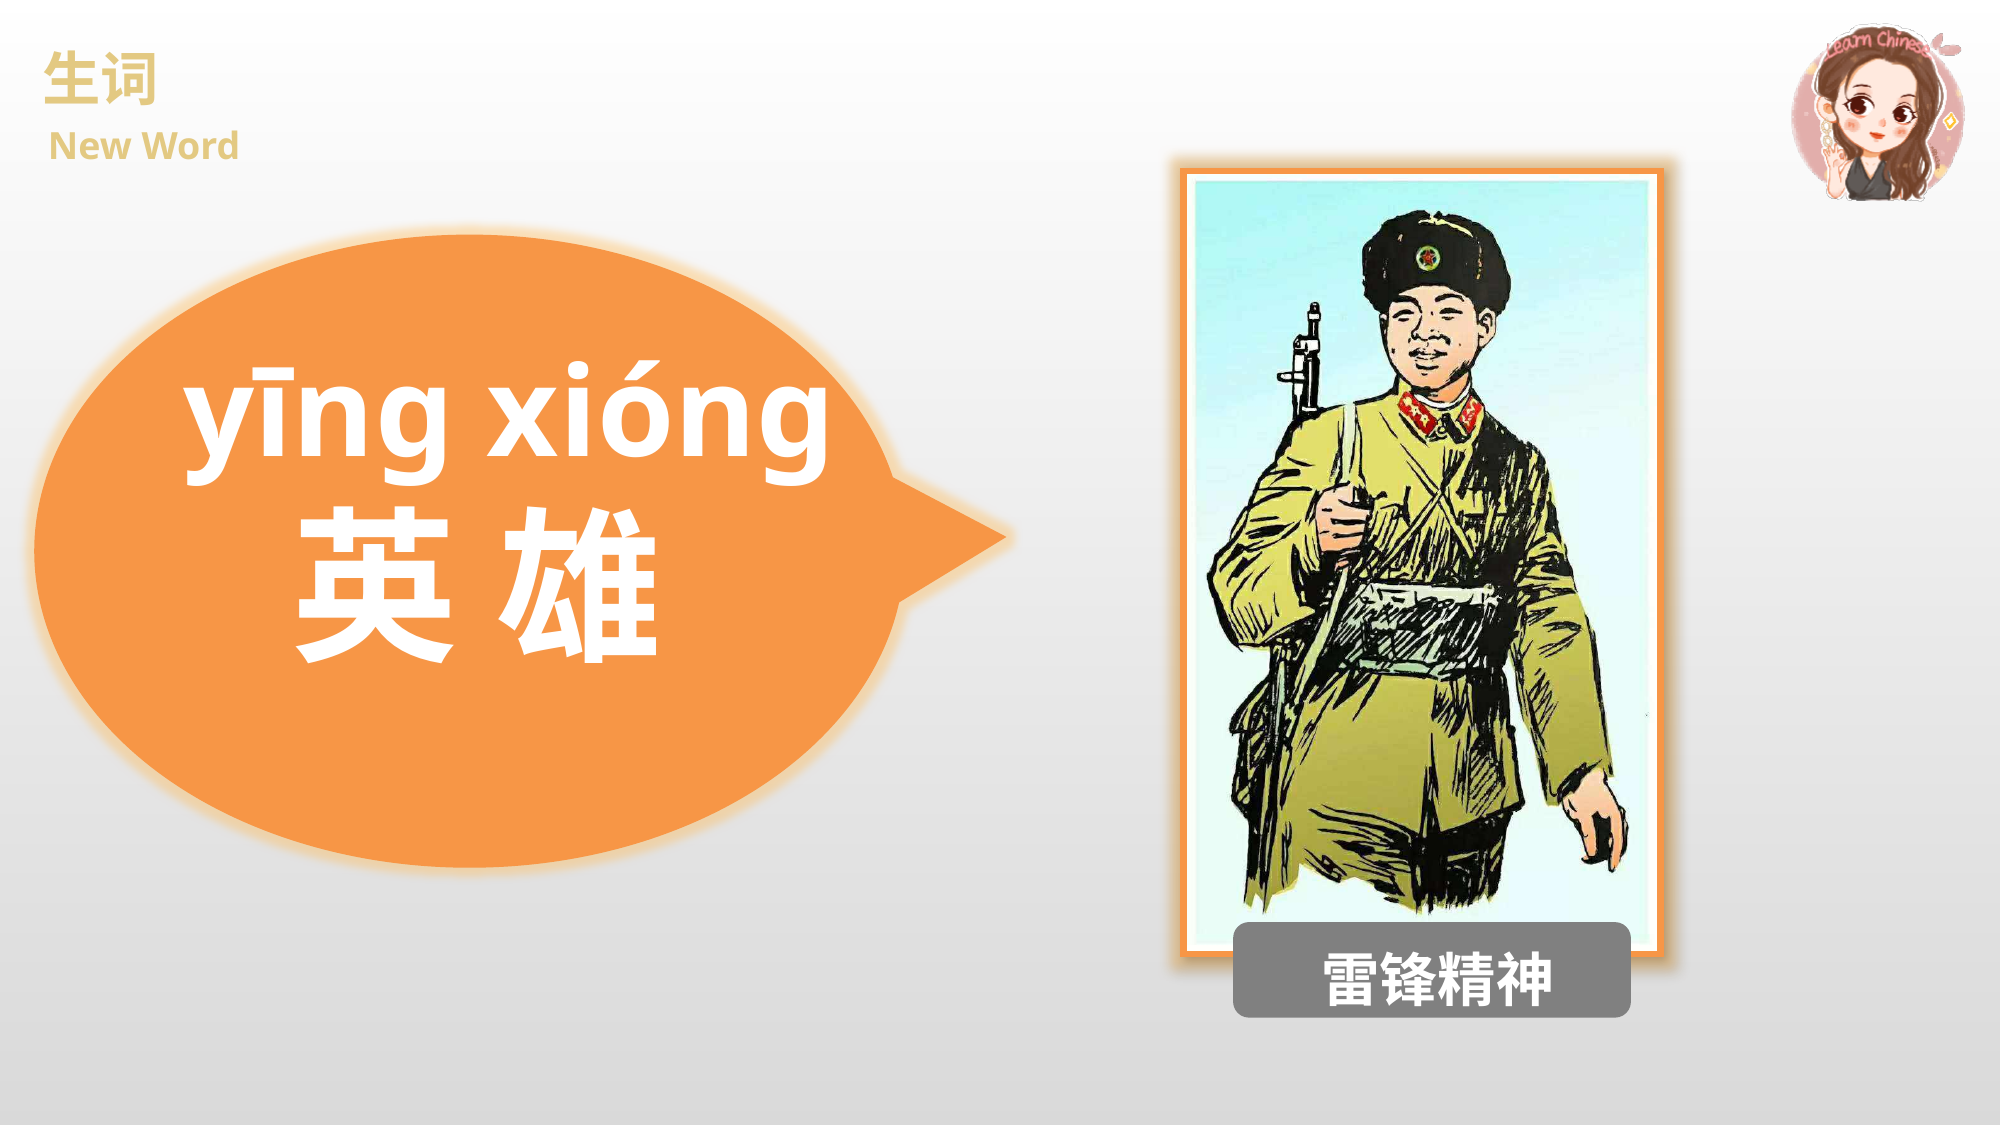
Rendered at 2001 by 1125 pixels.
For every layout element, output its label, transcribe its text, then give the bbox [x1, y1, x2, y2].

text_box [1233, 922, 1631, 1018]
picture [1186, 174, 1658, 951]
picture [1758, 0, 1998, 240]
text_box 生词 [27, 35, 174, 120]
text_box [27, 239, 928, 864]
text_box New Word [33, 115, 256, 175]
